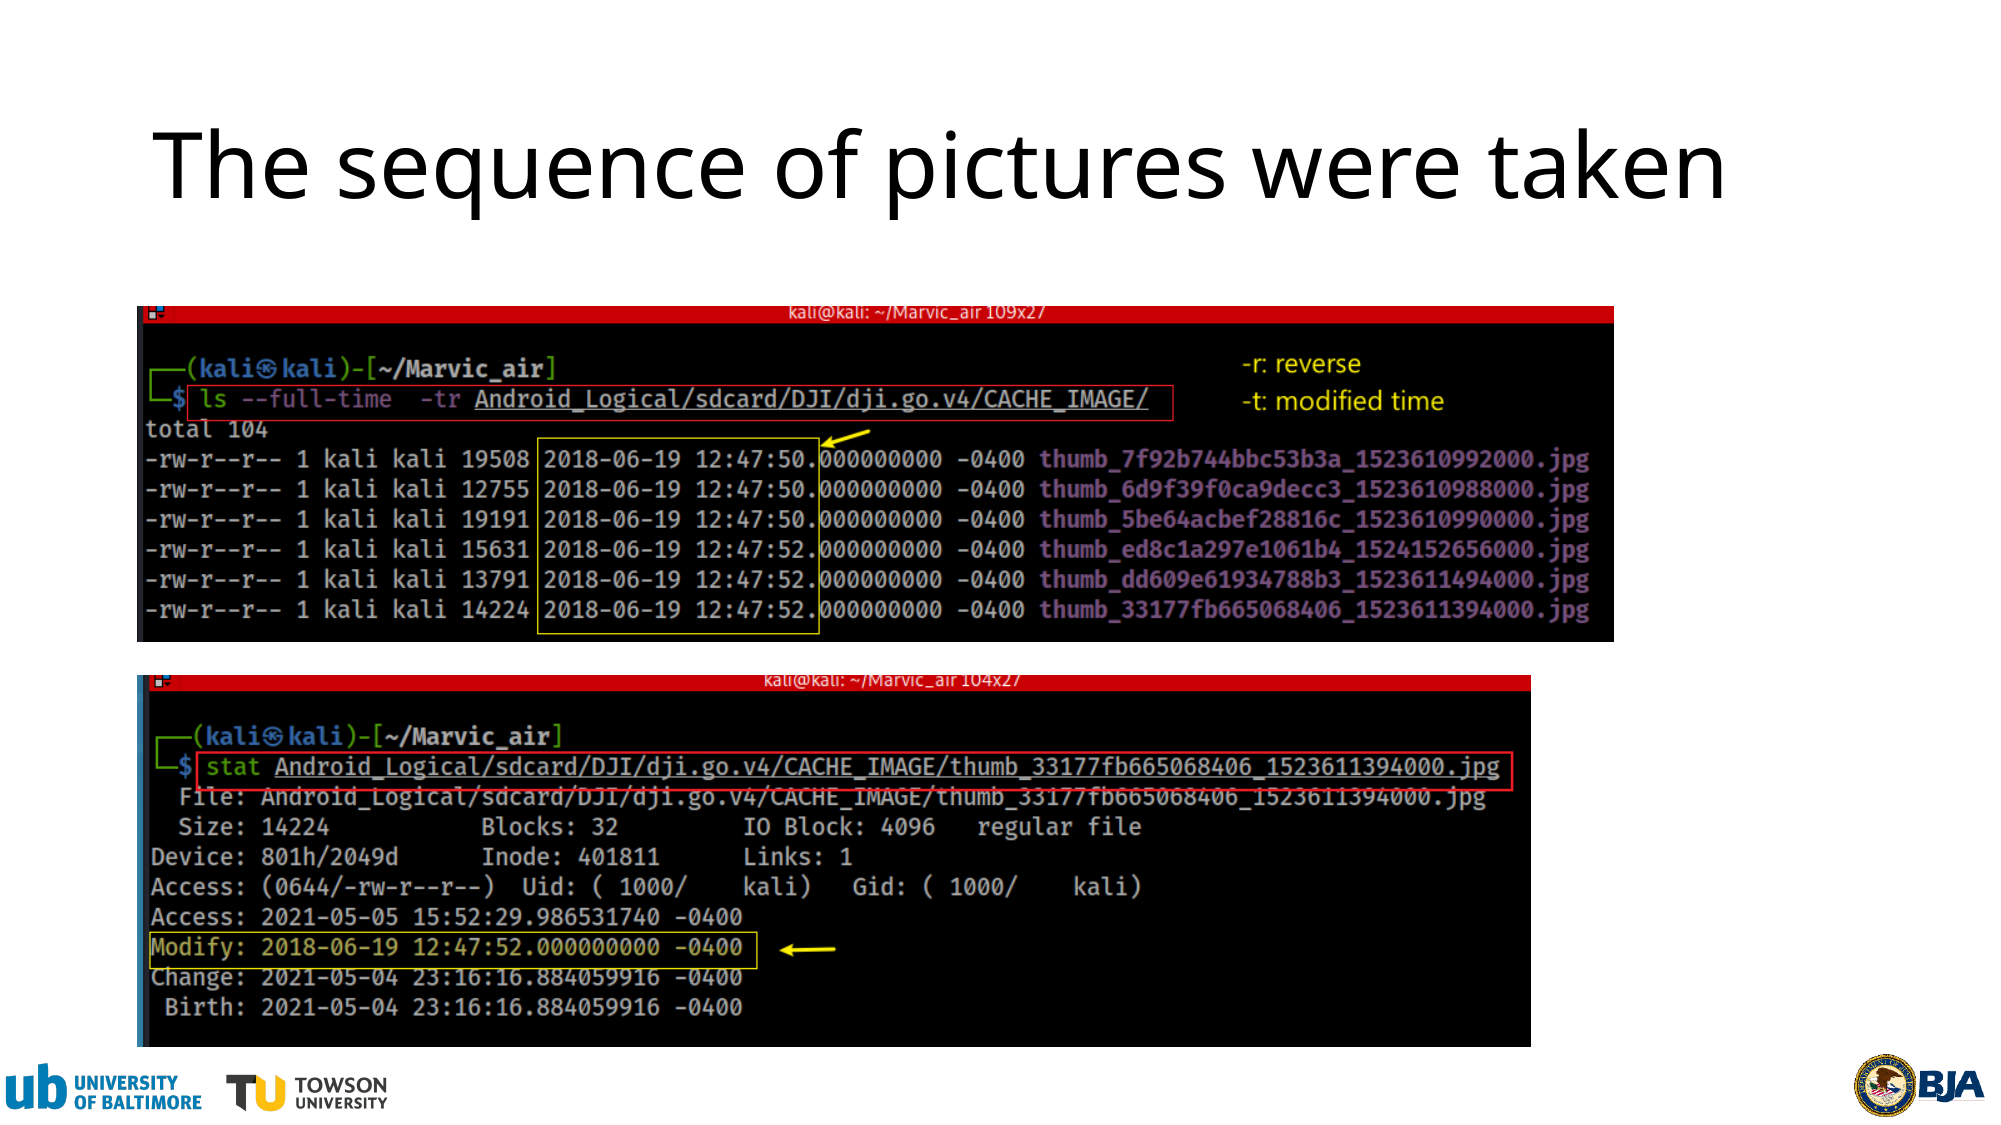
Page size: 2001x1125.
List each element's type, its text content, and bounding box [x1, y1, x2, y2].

picture [0, 675, 1531, 1125]
title The sequence of pictures were taken [137, 59, 1863, 278]
picture [137, 306, 1614, 642]
picture [1854, 1054, 1986, 1117]
